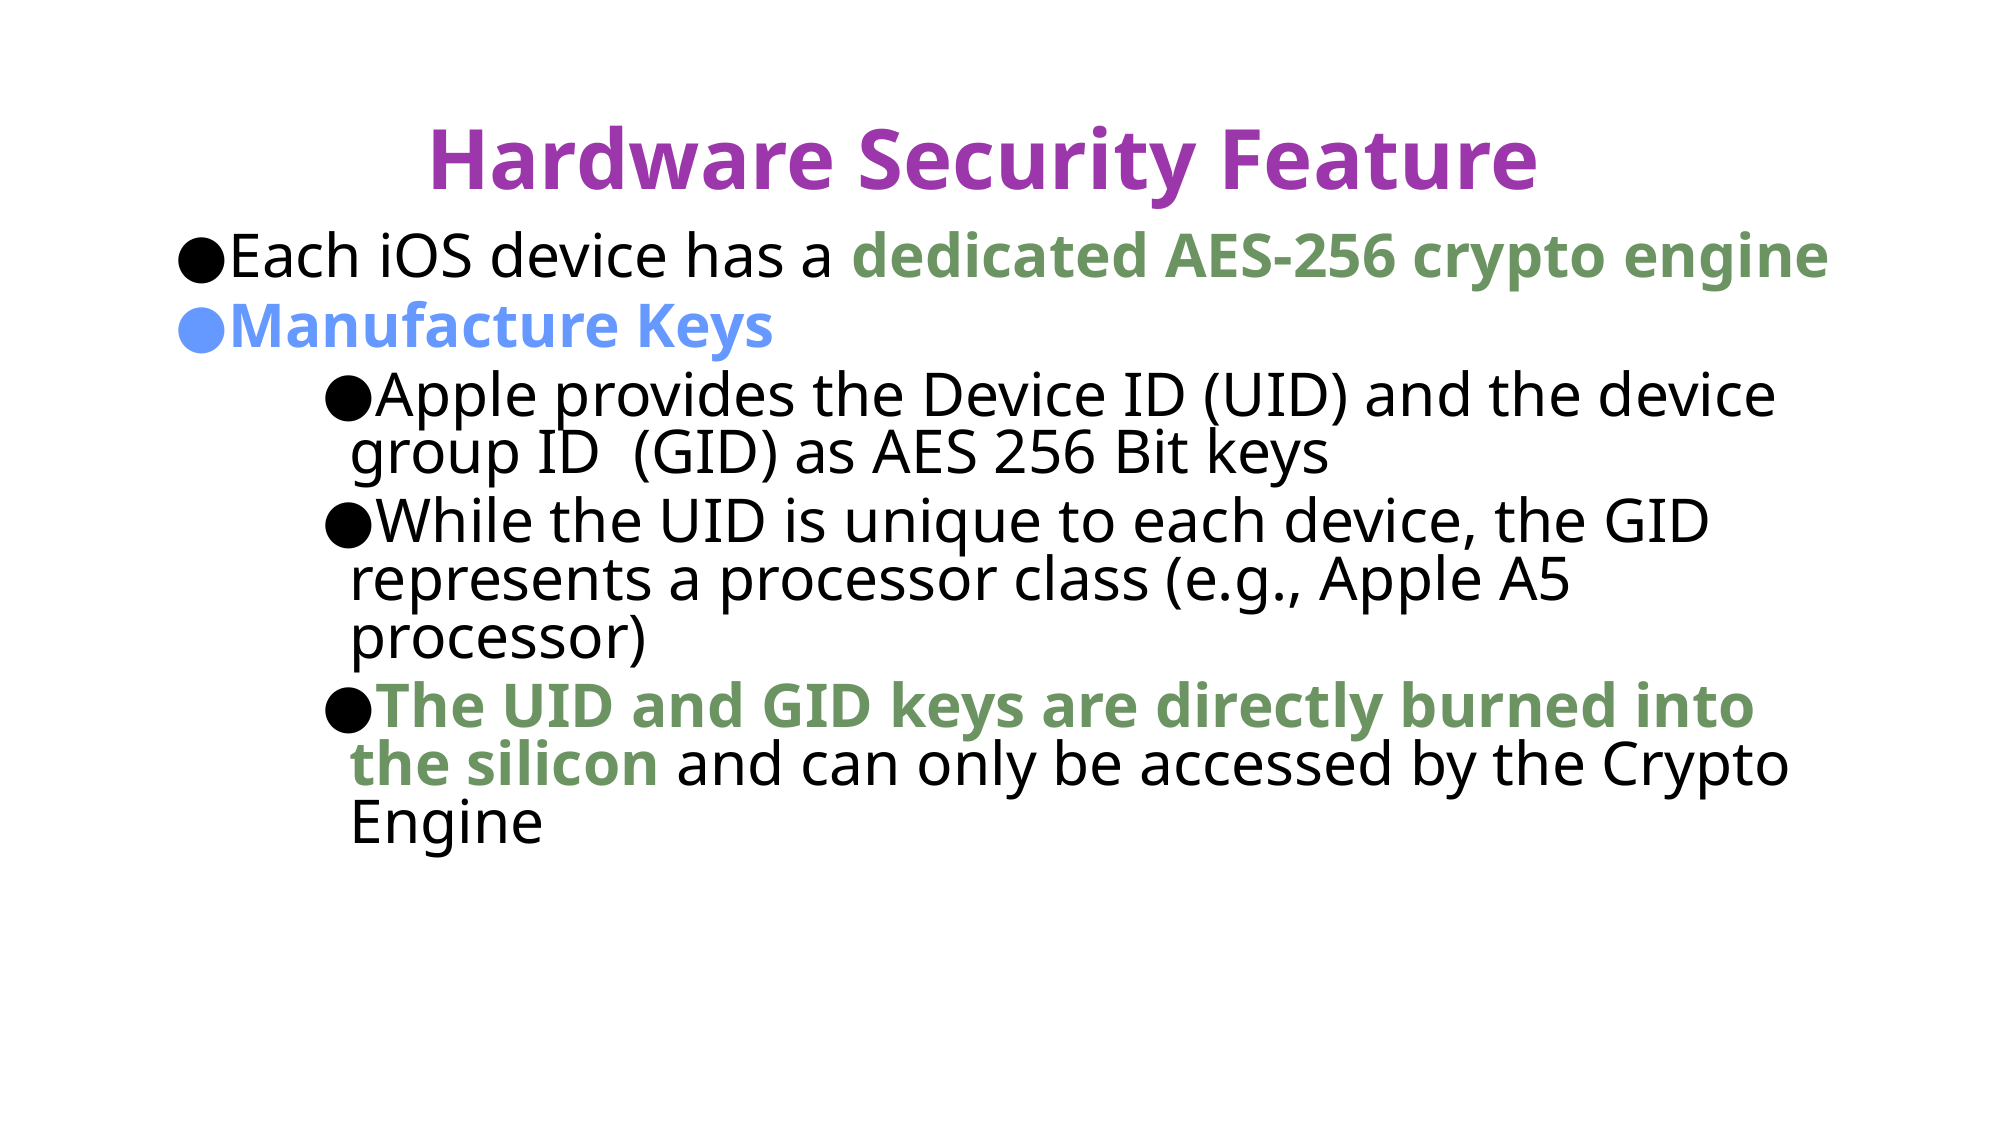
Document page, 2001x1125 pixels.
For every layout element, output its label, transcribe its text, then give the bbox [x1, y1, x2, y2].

title Hardware Security Feature [133, 37, 1834, 211]
list Each iOS device has a dedicated AES-256 crypto engine Manufacture Keys Apple provides the Device ID (UID) and the device group ID (GID) as AES 256 Bit keys While the UID is unique to each device, the GID represents a processor class (e.g., Apple A5 processor) The UID and GID keys are directly burned into the silicon and can only be accessed by the Crypto Engine [133, 211, 1858, 1016]
